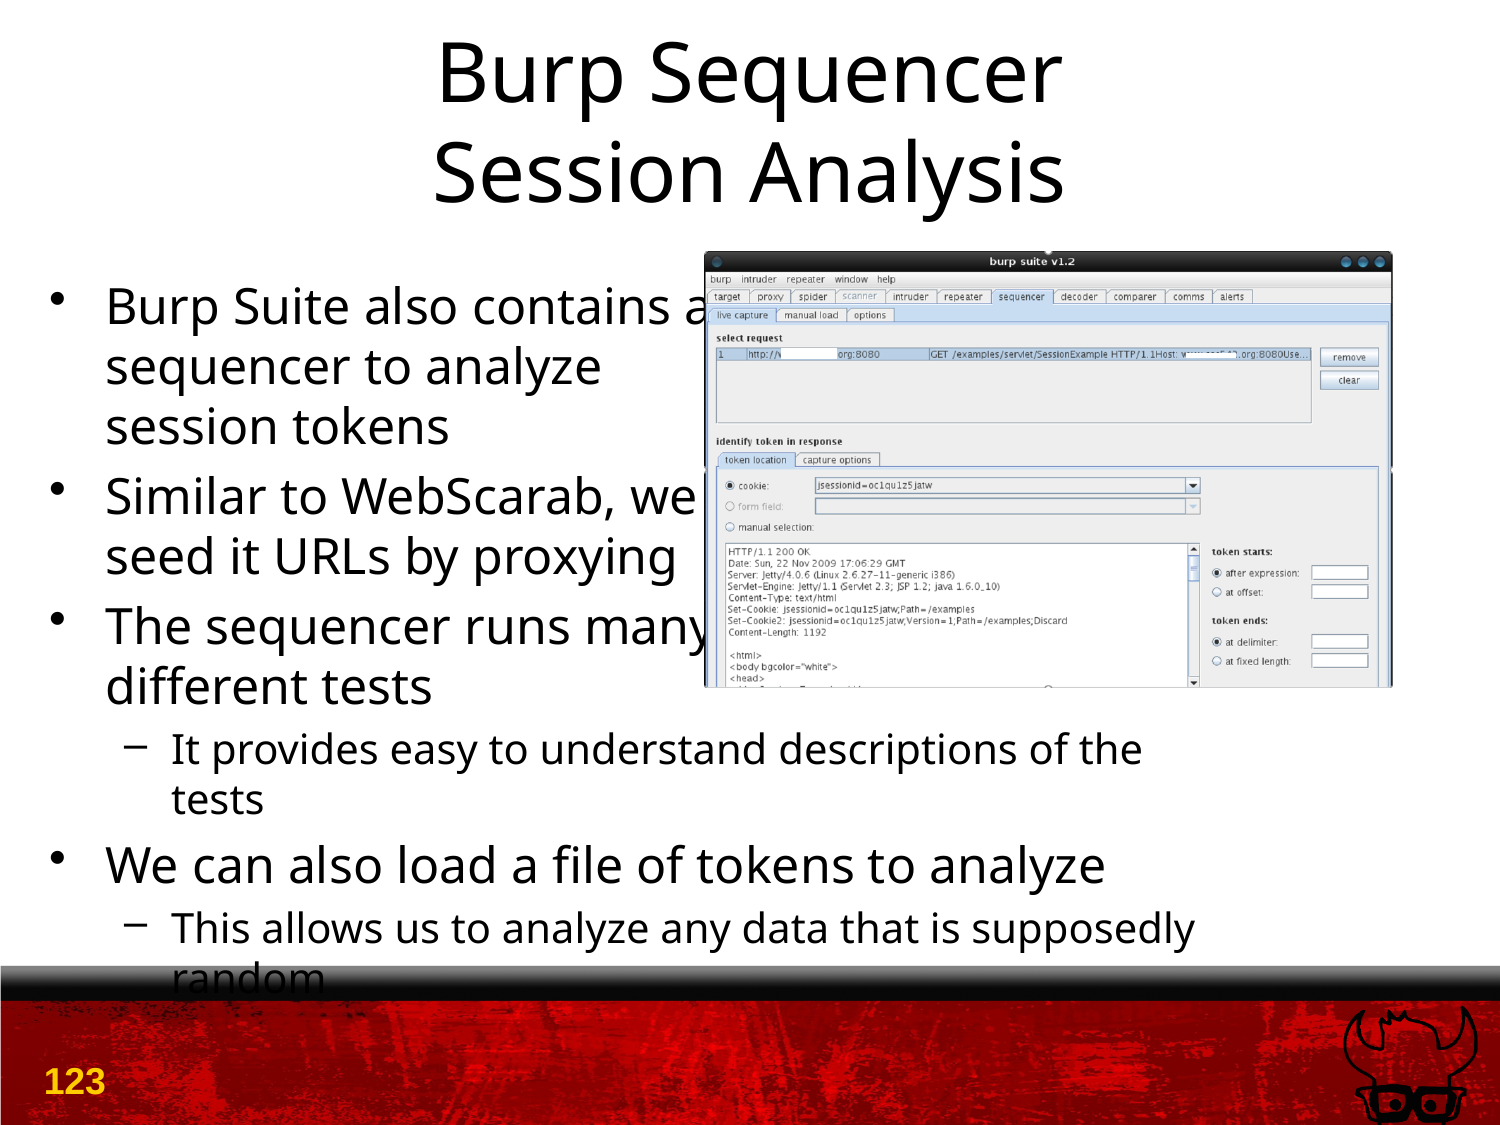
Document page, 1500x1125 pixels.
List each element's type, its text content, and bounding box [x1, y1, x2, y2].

list Burp Suite also contains a sequencer to analyze session tokens Similar to WebScarab, we seed it URLs by proxying The sequencer runs many different tests It provides easy to understand descriptions of the tests We can also load a file of tokens to analyze This allows us to analyze any data that is supposedly random [33, 267, 1254, 943]
title Burp Sequencer Session Analysis [112, 24, 1388, 213]
picture [0, 251, 1500, 1125]
